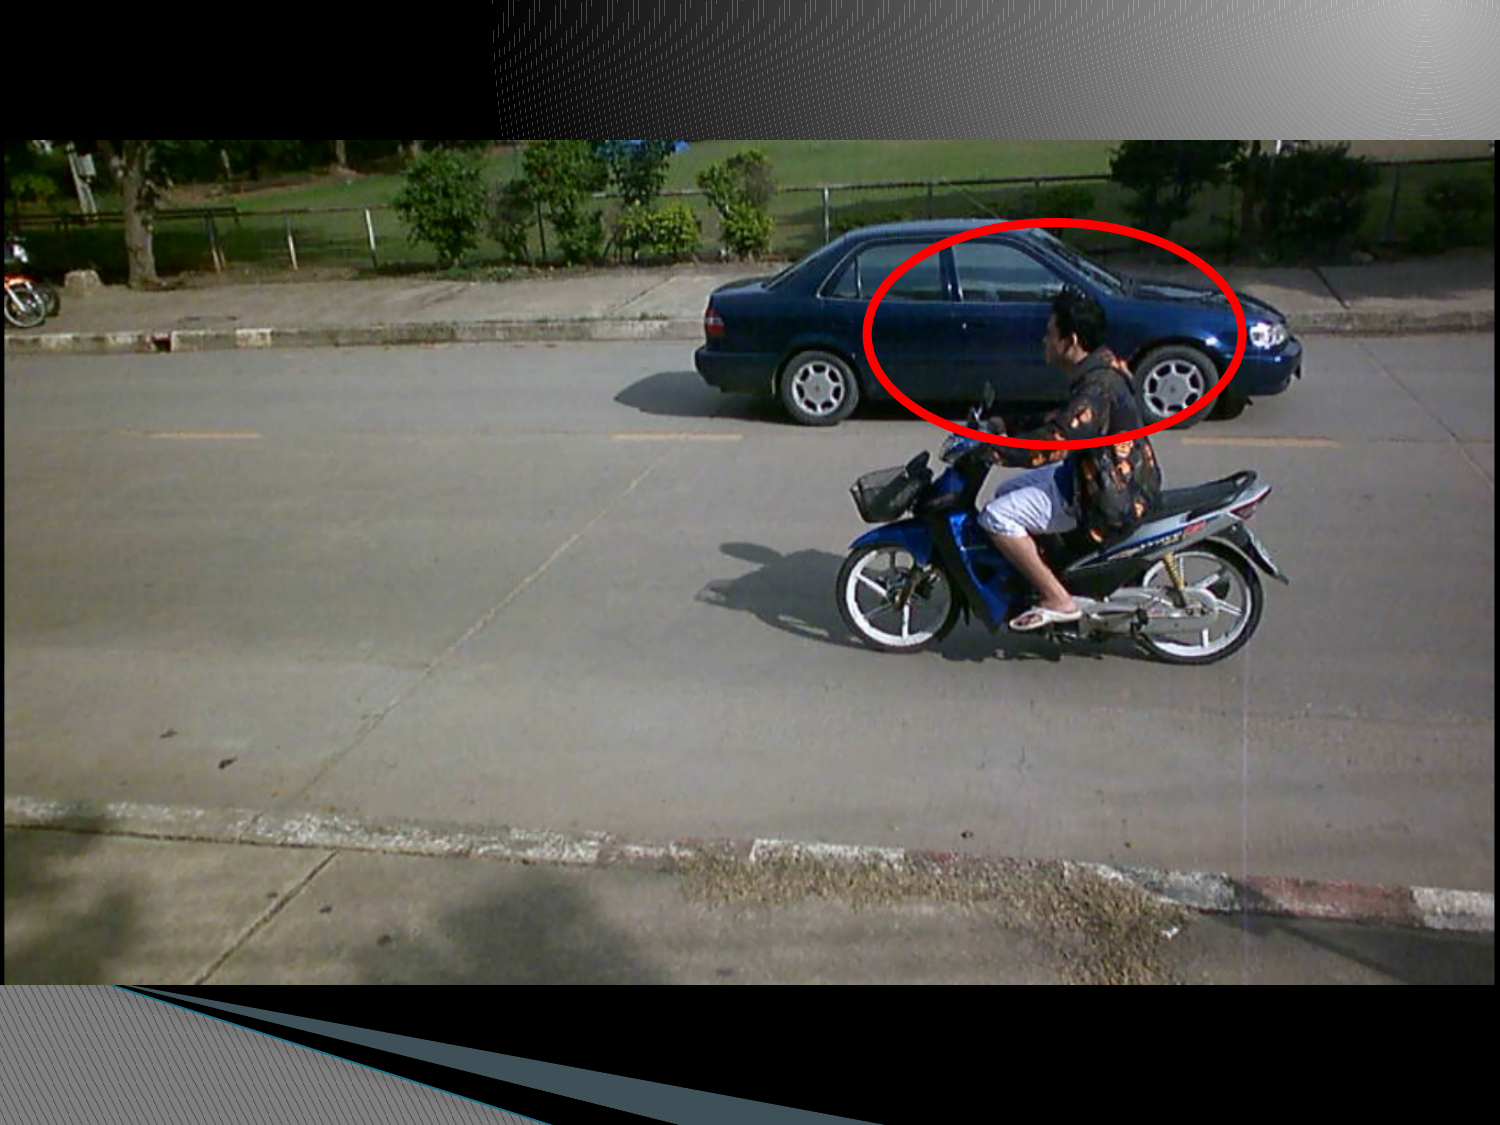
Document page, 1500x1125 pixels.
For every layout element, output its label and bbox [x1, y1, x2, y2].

picture [0, 140, 1500, 1125]
